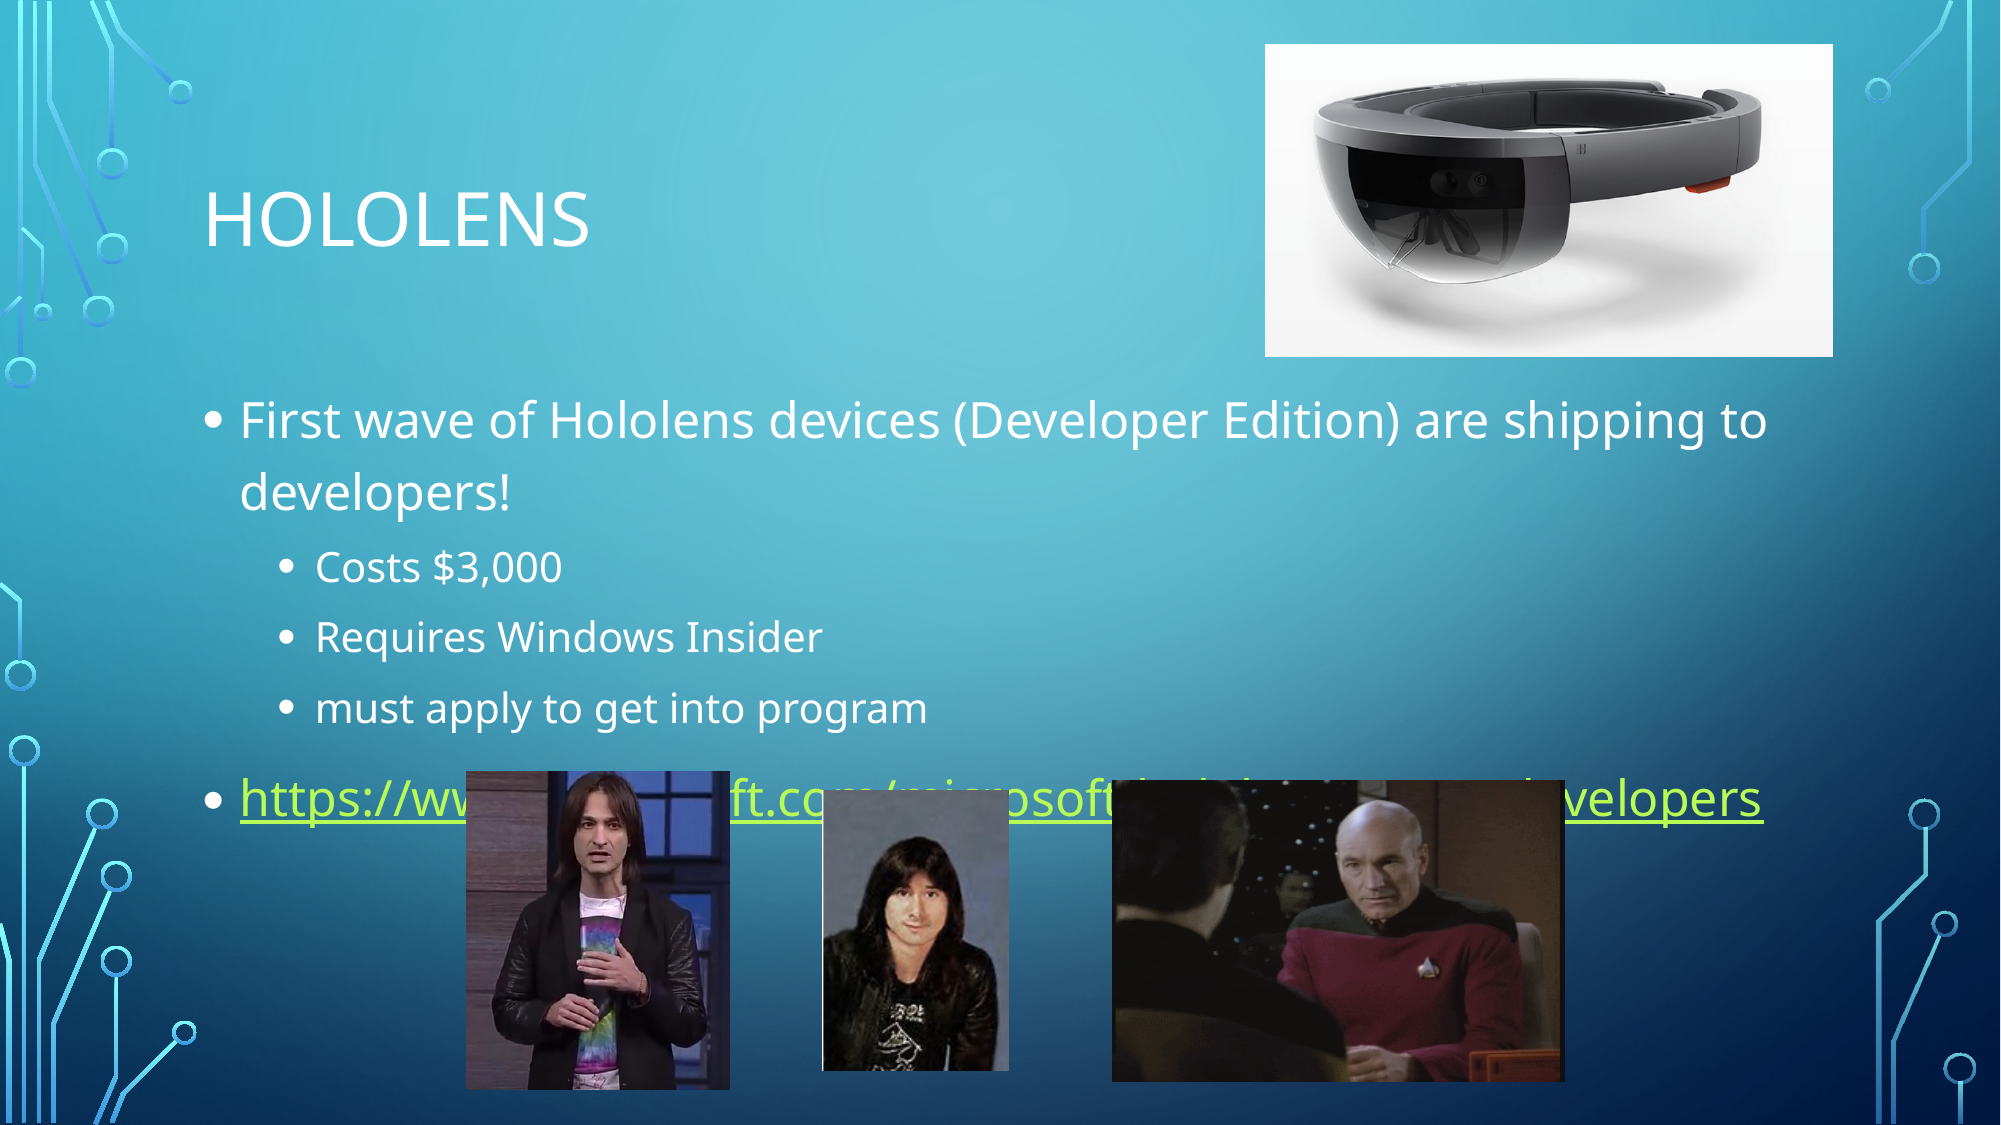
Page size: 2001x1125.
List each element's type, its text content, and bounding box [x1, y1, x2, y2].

picture [822, 790, 1010, 1071]
picture [1264, 44, 1833, 357]
picture [1111, 779, 1565, 1082]
list First wave of Hololens devices (Developer Edition) are shipping to developers! Costs $3,000 Requires Windows Insider must apply to get into program https://www.microsoft.com/microsoft-hololens/en-us/developers [187, 369, 1813, 950]
title Hololens [187, 101, 1264, 344]
picture [466, 771, 731, 1091]
